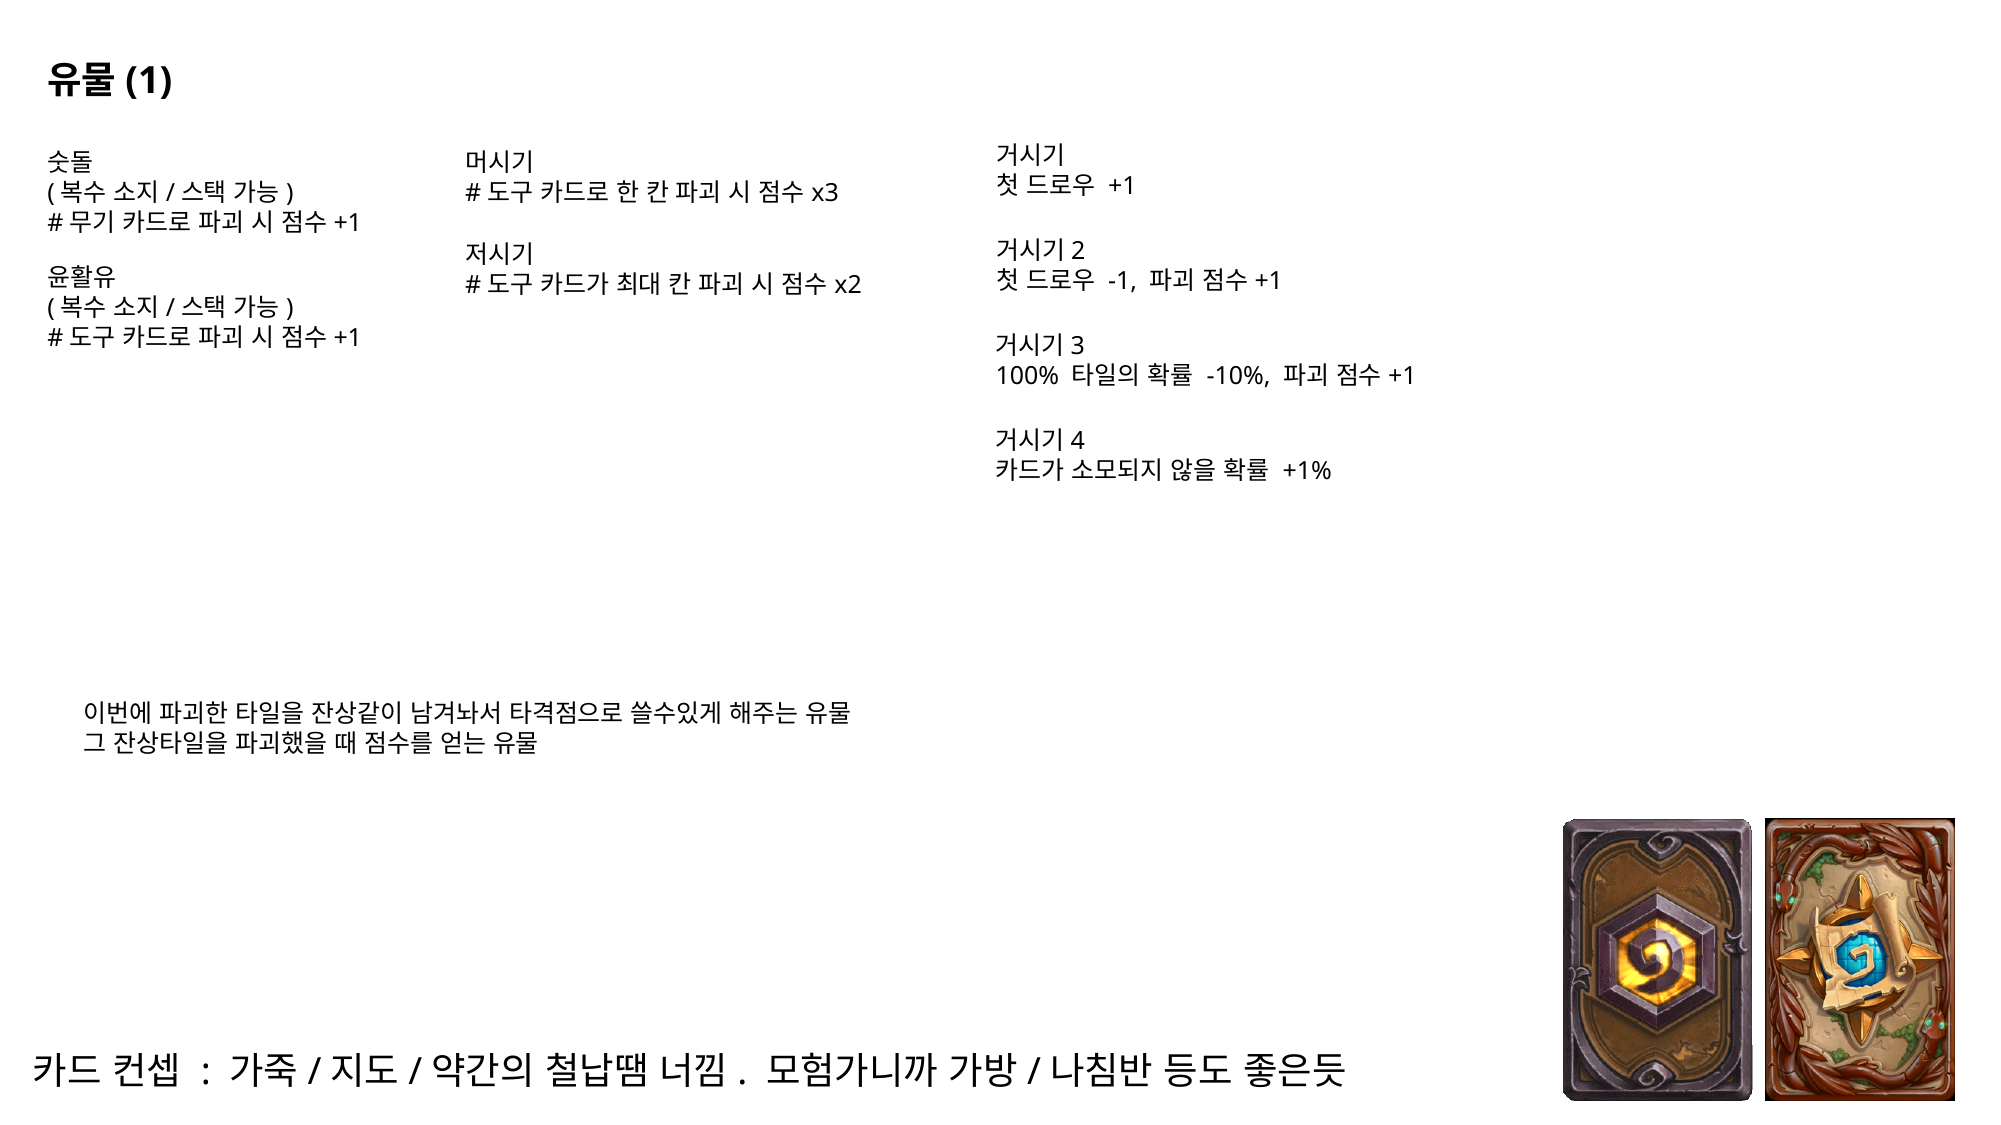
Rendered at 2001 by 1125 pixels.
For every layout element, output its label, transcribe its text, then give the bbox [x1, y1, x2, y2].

text_box 유물(1) [32, 48, 1688, 108]
text_box 카드 컨셉 : 가죽/지도/약간의 철납땜 너낌. 모험가니까 가방/나침반 등도 좋은듯 [18, 1039, 1493, 1100]
text_box 이번에 파괴한 타일을 잔상같이 남겨놔서 타격점으로 쓸수있게 해주는 유물 그 잔상타일을 파괴했을 때 점수를 얻는 유물 [68, 690, 1040, 855]
text_box 머시기 #도구 카드로 한 칸 파괴 시 점수x3 [450, 139, 962, 215]
text_box 숫돌 (복수 소지/스택 가능) #무기 카드로 파괴 시 점수+1 [32, 139, 431, 245]
picture [1562, 818, 1753, 1101]
text_box 거시기4 카드가 소모되지 않을 확률 +1% [980, 416, 1492, 492]
picture [1765, 818, 1955, 1101]
text_box 거시기3 100% 타일의 확률 -10%, 파괴 점수+1 [980, 322, 1492, 397]
text_box 거시기 첫 드로우 +1 [981, 132, 1493, 207]
text_box 저시기 #도구 카드가 최대 칸 파괴 시 점수x2 [450, 231, 962, 306]
text_box 거시기2 첫 드로우 -1, 파괴 점수+1 [981, 226, 1493, 302]
text_box 윤활유 (복수 소지/스택 가능) #도구 카드로 파괴 시 점수+1 [32, 254, 431, 359]
